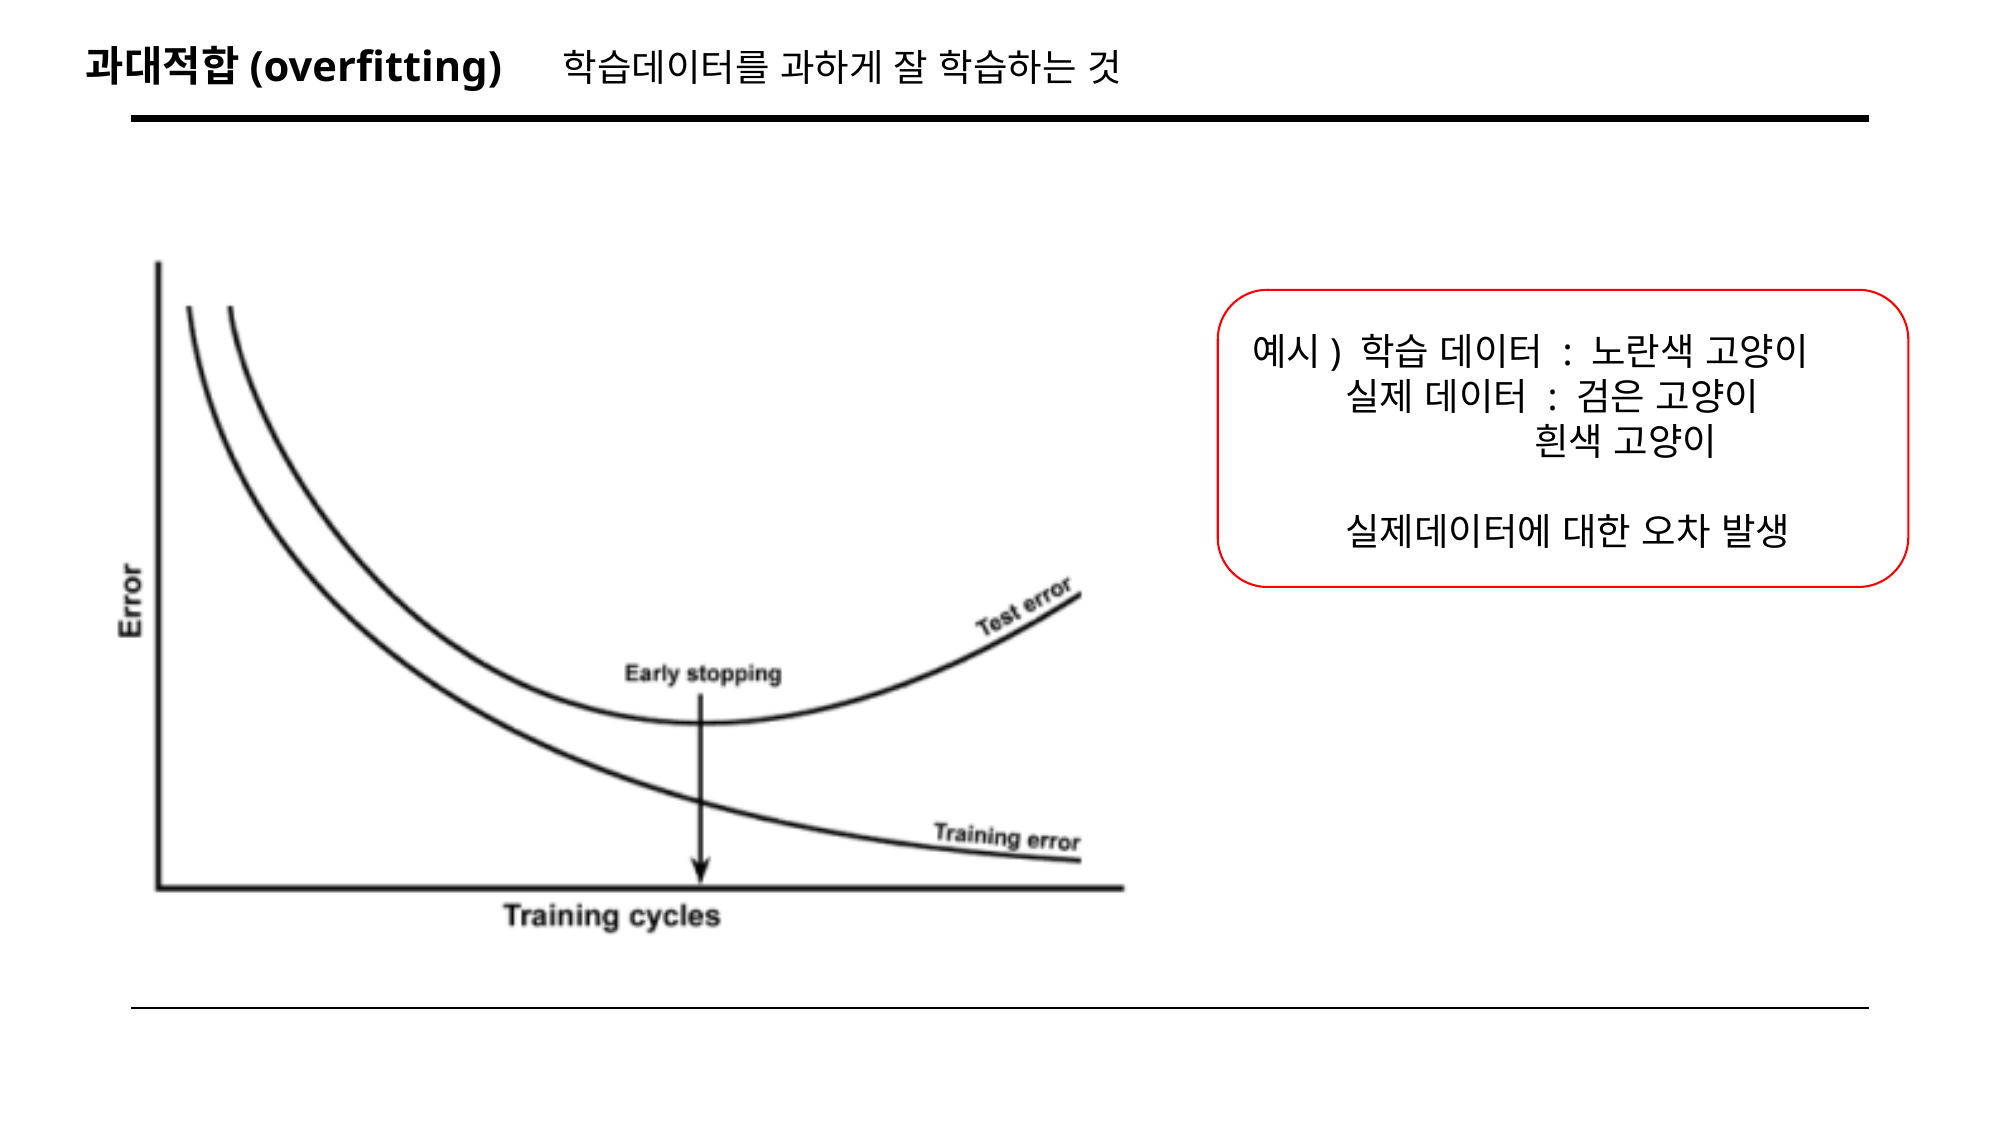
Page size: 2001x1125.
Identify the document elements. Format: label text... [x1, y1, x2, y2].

text_box 학습데이터를 과하게 잘 학습하는 것 [547, 36, 1607, 97]
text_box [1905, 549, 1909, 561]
text_box 과대적합(overfitting) [70, 31, 725, 97]
text_box [1216, 288, 1910, 588]
picture [91, 215, 1173, 959]
